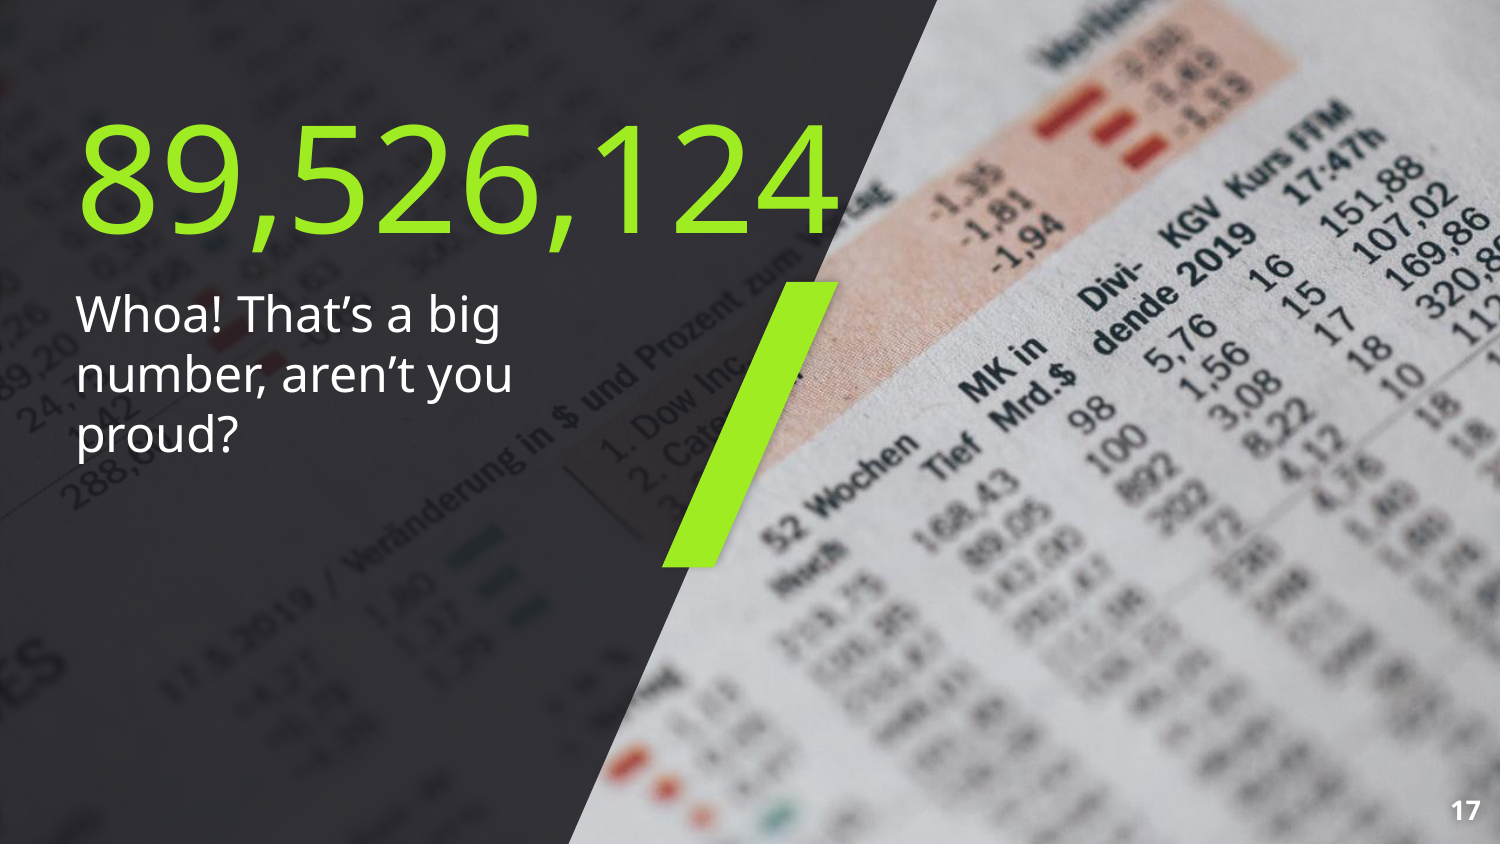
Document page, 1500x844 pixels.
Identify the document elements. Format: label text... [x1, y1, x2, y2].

title 89,526,124 [75, 75, 843, 267]
slide_number ‹#› [1391, 779, 1482, 844]
subtitle Whoa! That’s a big number, aren’t you proud? [75, 282, 600, 411]
picture [569, 0, 1500, 844]
